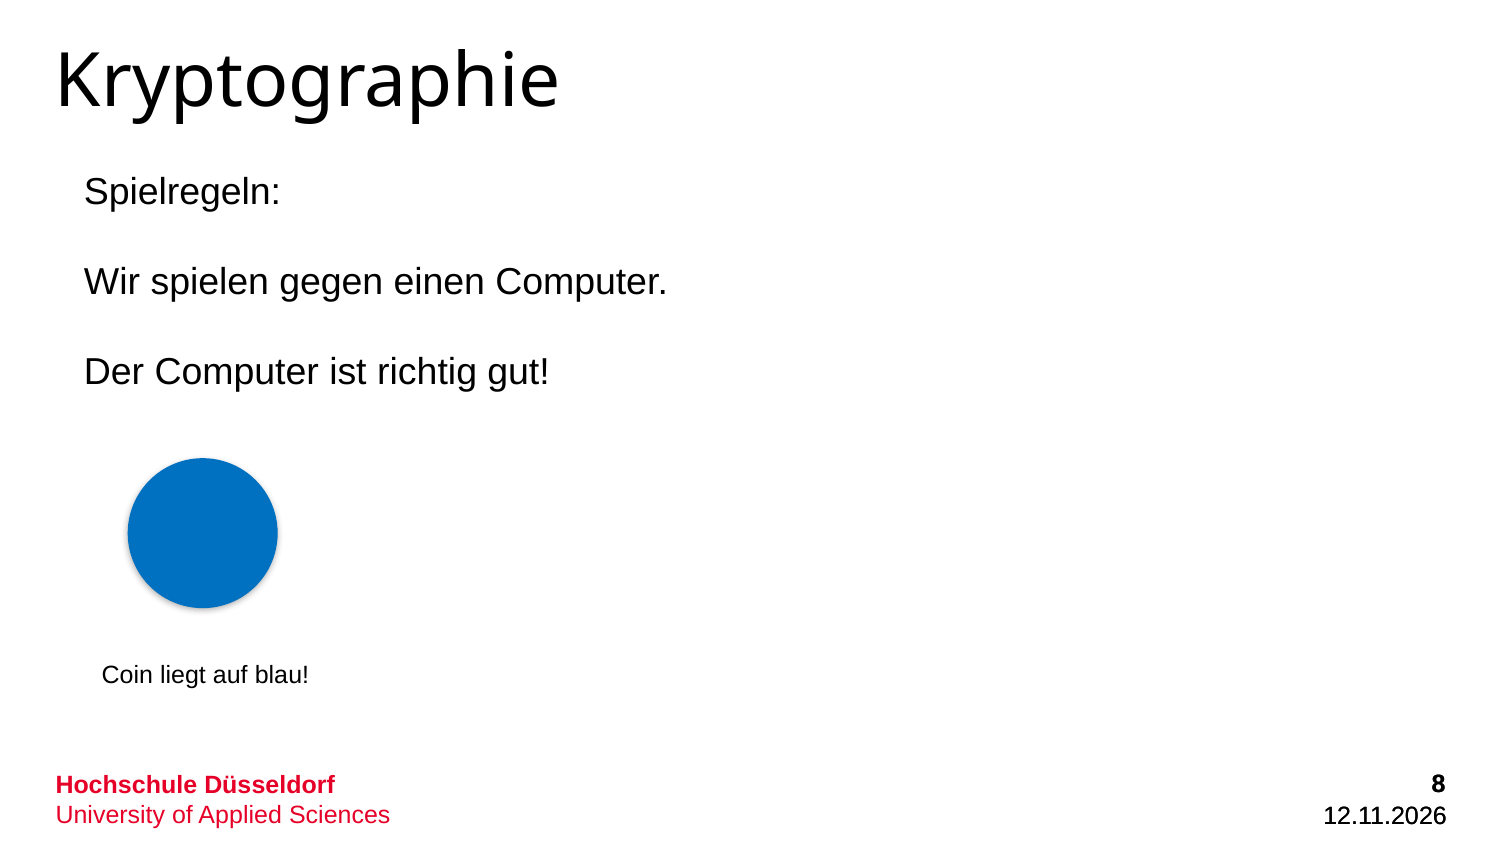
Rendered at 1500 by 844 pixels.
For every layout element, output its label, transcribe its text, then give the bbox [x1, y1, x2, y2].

text_box [126, 457, 279, 609]
text_box Coin liegt auf blau! [86, 651, 353, 697]
title Kryptographie [39, 24, 1461, 160]
text_box 15.12.2022 [1305, 785, 1463, 844]
text_box Spielregeln: Wir spielen gegen einen Computer. Der Computer ist richtig gut! [68, 159, 1358, 445]
text_box 8 [1283, 759, 1461, 815]
